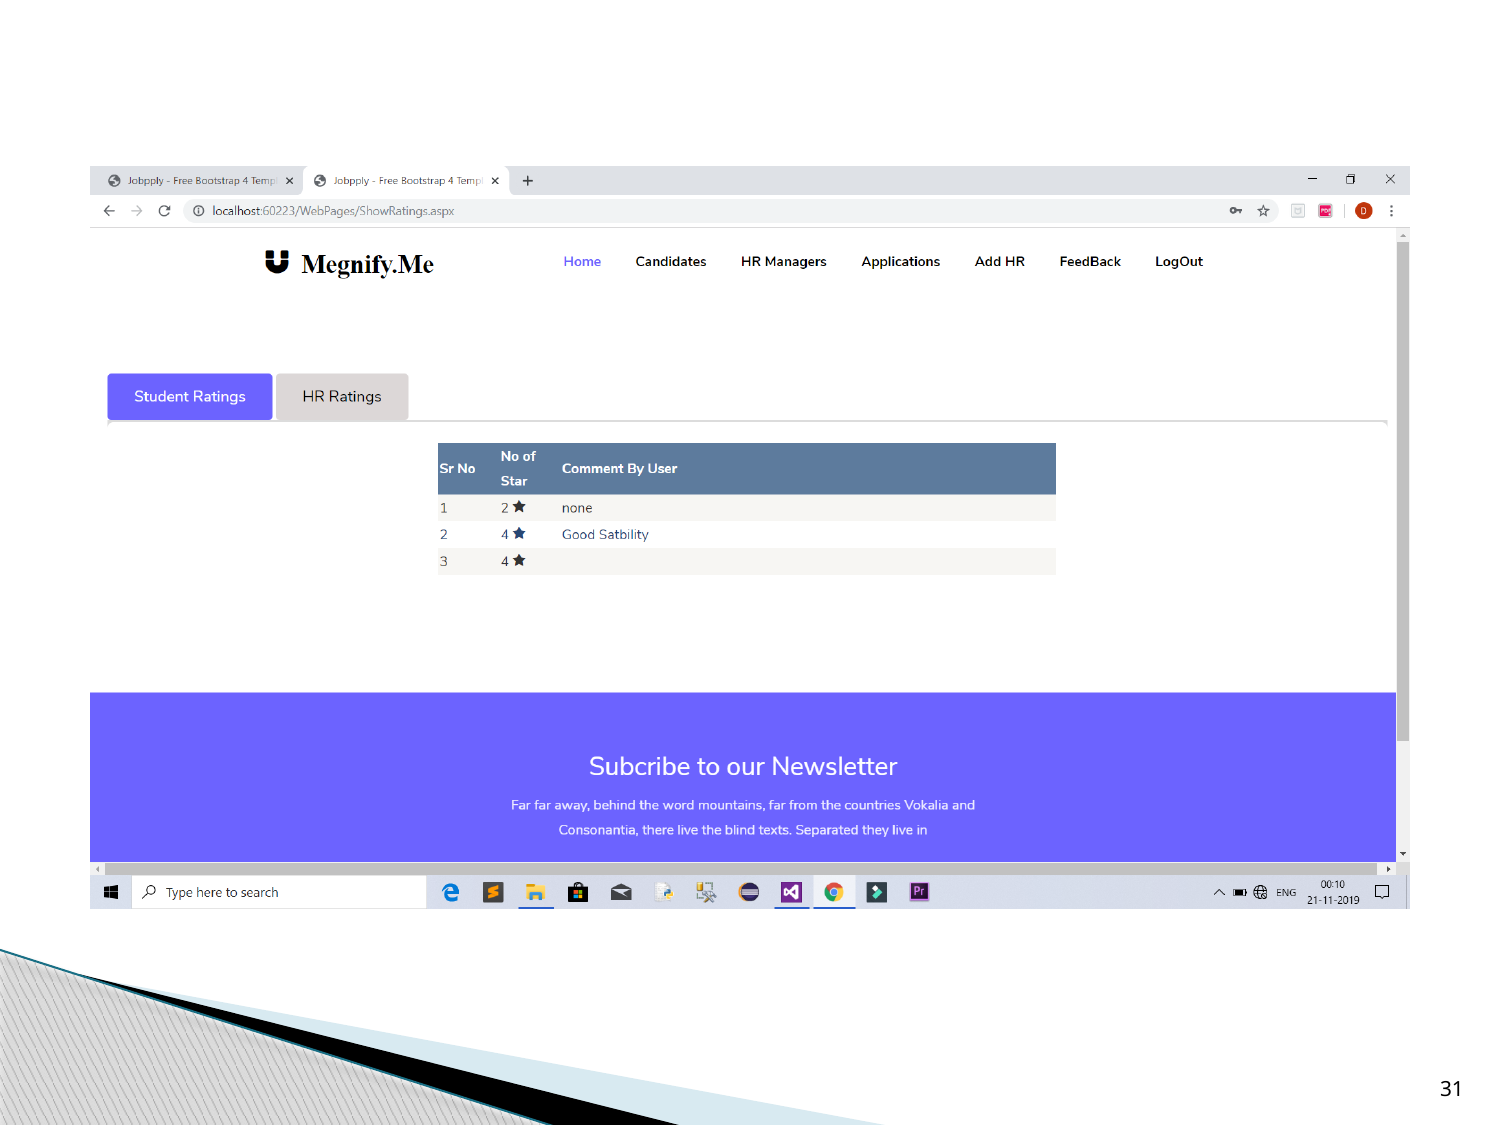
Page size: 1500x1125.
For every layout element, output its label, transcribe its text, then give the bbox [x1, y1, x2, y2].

slide_number 31 [1418, 1051, 1479, 1112]
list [89, 166, 1411, 910]
